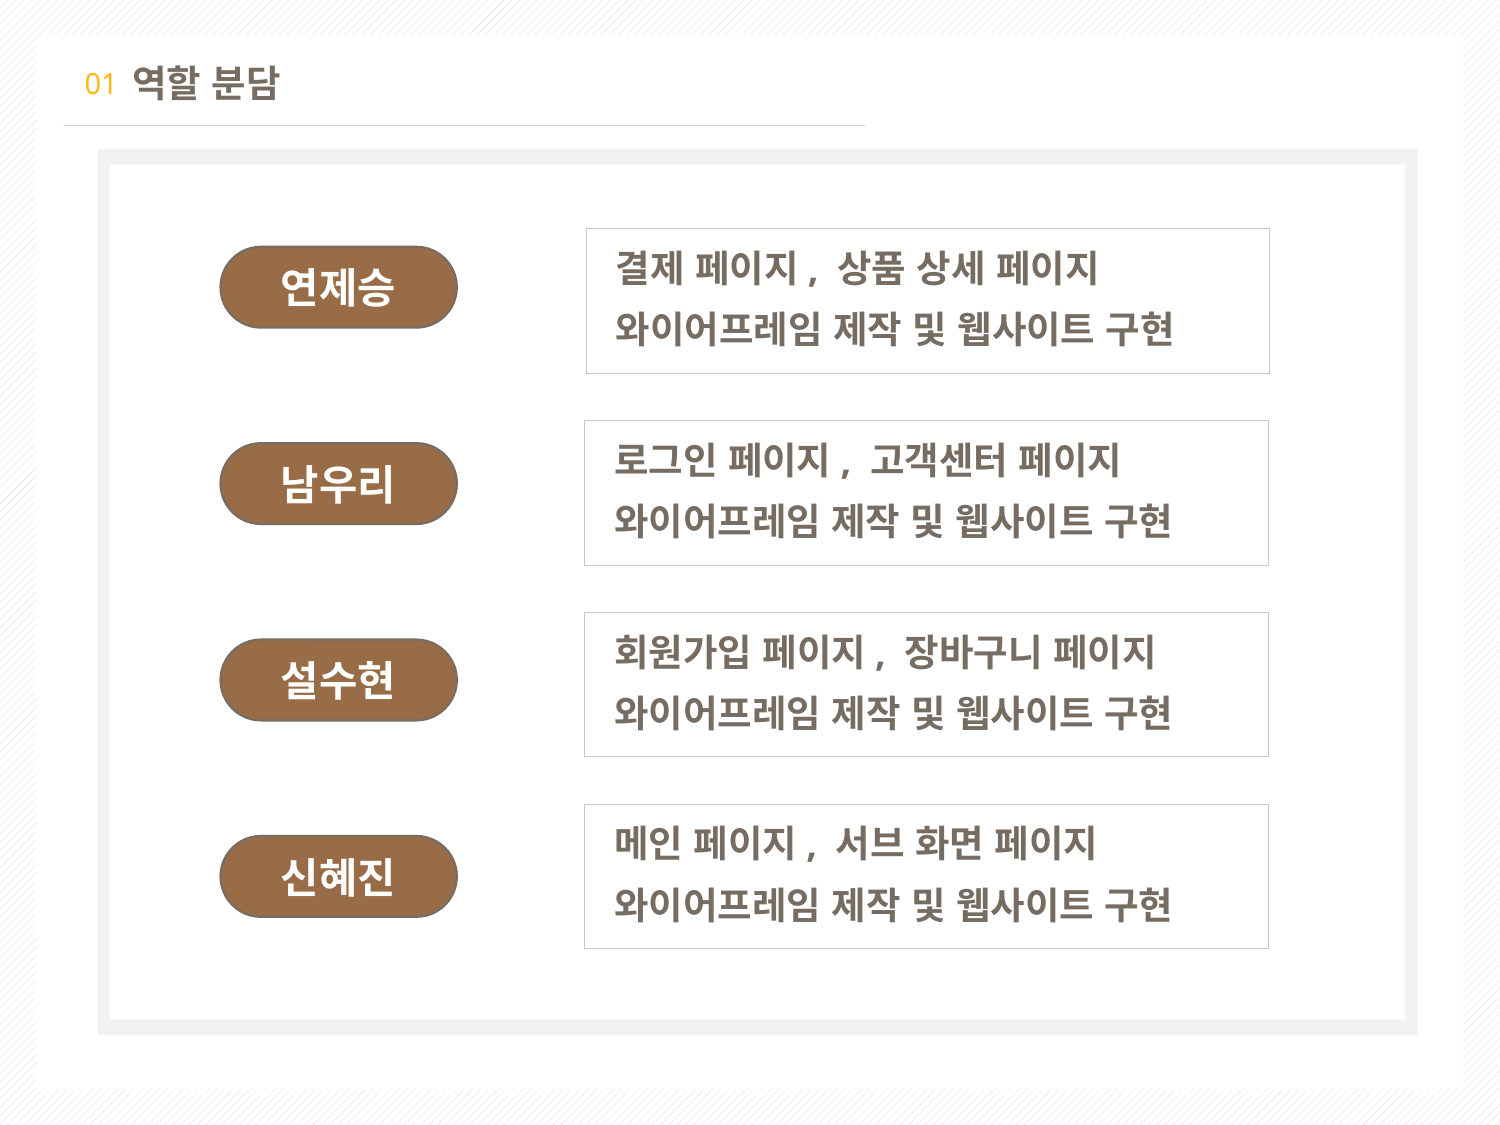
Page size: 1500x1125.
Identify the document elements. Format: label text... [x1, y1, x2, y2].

list 역할 분담 [132, 62, 758, 108]
list 01 [72, 63, 131, 107]
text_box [97, 148, 1418, 1035]
